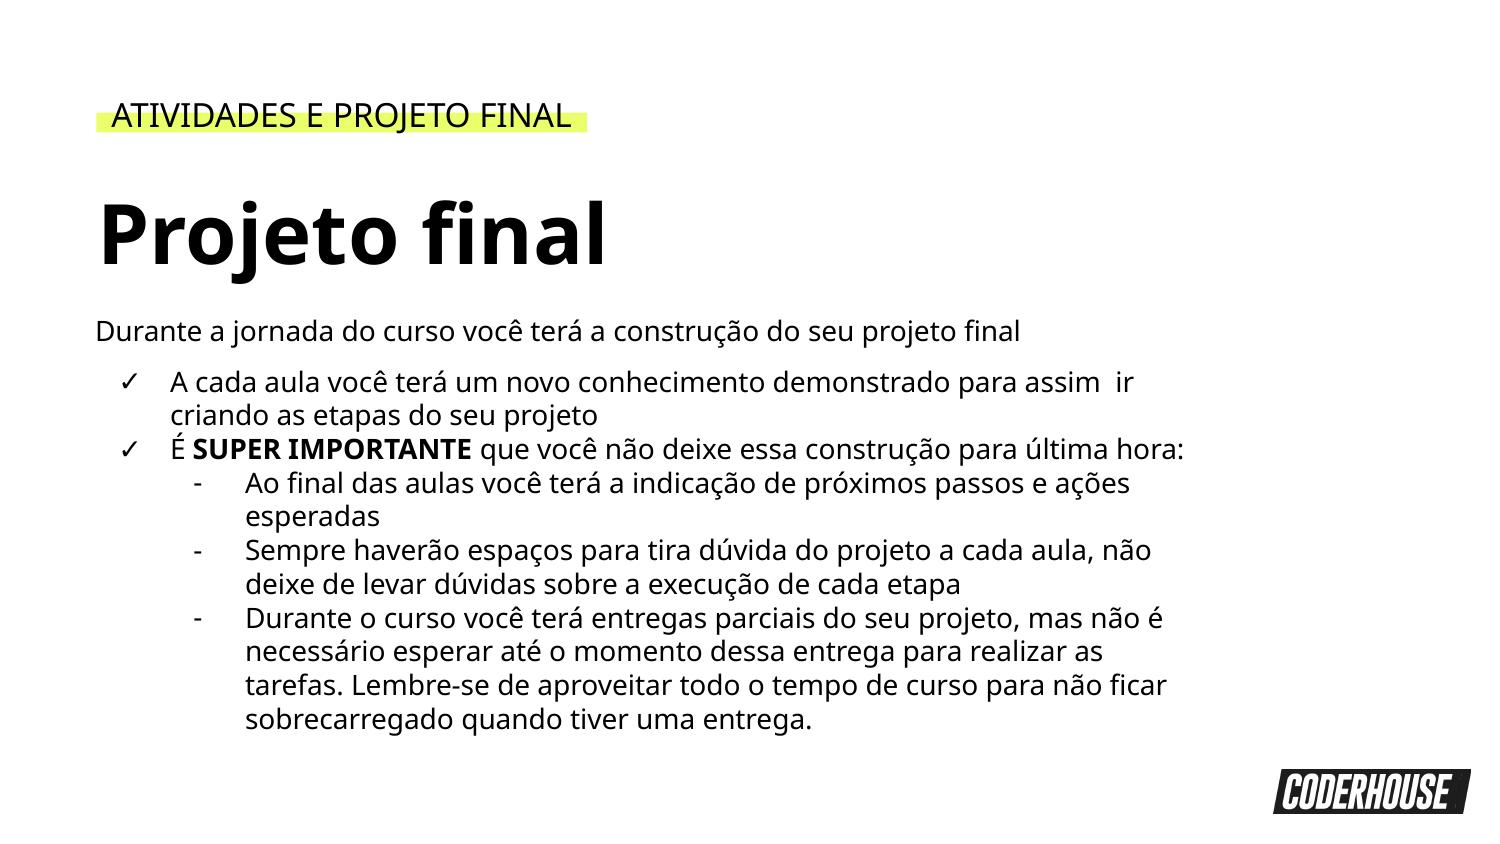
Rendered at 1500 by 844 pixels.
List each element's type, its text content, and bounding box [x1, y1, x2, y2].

text_box Projeto final [82, 177, 1418, 298]
picture [1272, 769, 1471, 814]
text_box ATIVIDADES E PROJETO FINAL [96, 79, 873, 150]
text_box Durante a jornada do curso você terá a construção do seu projeto final A cada aula você terá um novo conhecimento demonstrado para assim ir criando as etapas do seu projeto É SUPER IMPORTANTE que você não deixe essa construção para última hora: Ao final das aulas você terá a indicação de próximos passos e ações esperadas Sempre haverão espaços para tira dúvida do projeto a cada aula, não deixe de levar dúvidas sobre a execução de cada etapa Durante o curso você terá entregas parciais do seu projeto, mas não é necessário esperar até o momento dessa entrega para realizar as tarefas. Lembre-se de aproveitar todo o tempo de curso para não ficar sobrecarregado quando tiver uma entrega. [79, 298, 1212, 750]
